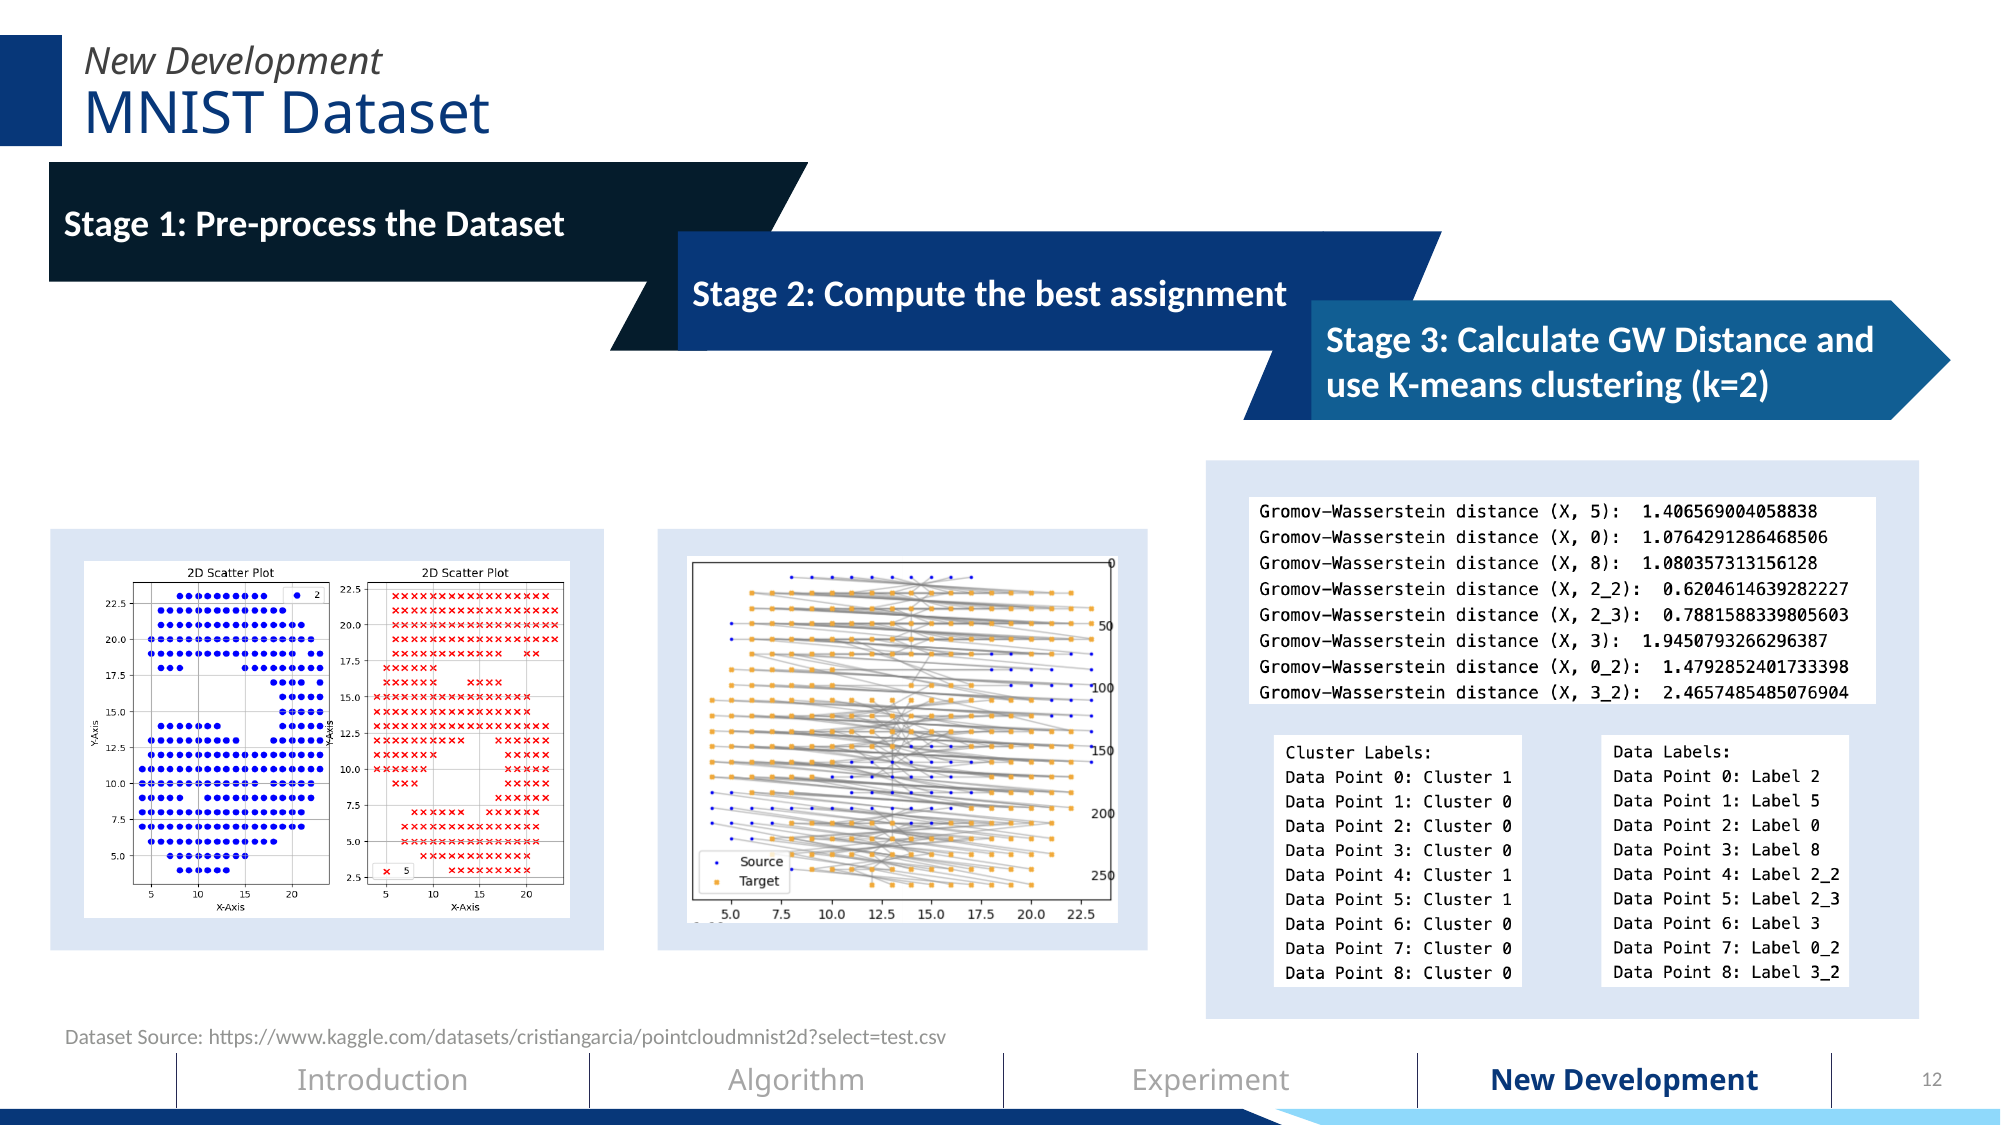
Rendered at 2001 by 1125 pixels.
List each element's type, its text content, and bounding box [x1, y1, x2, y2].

text_box Content 2 (16 pt) [49, 528, 605, 951]
table_header Experiment [1004, 1055, 1417, 1102]
list Dataset Source: https://www.kaggle.com/datasets/cristiangarcia/pointcloudmnist2d?select=test.csv [50, 1018, 1080, 1054]
picture [1248, 497, 1876, 704]
list New Development [68, 34, 1014, 76]
picture [1601, 735, 1850, 987]
table_header New Development [1418, 1055, 1831, 1102]
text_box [49, 162, 1951, 420]
table_header Algorithm [590, 1055, 1003, 1102]
picture [1273, 735, 1522, 987]
text_box [1205, 459, 1920, 1020]
picture [84, 561, 570, 918]
text_box [657, 528, 1149, 951]
picture [687, 556, 1118, 923]
title MNIST Dataset [68, 80, 1563, 151]
table_header Introduction [177, 1055, 589, 1102]
slide_number 12 [1857, 1048, 1958, 1108]
